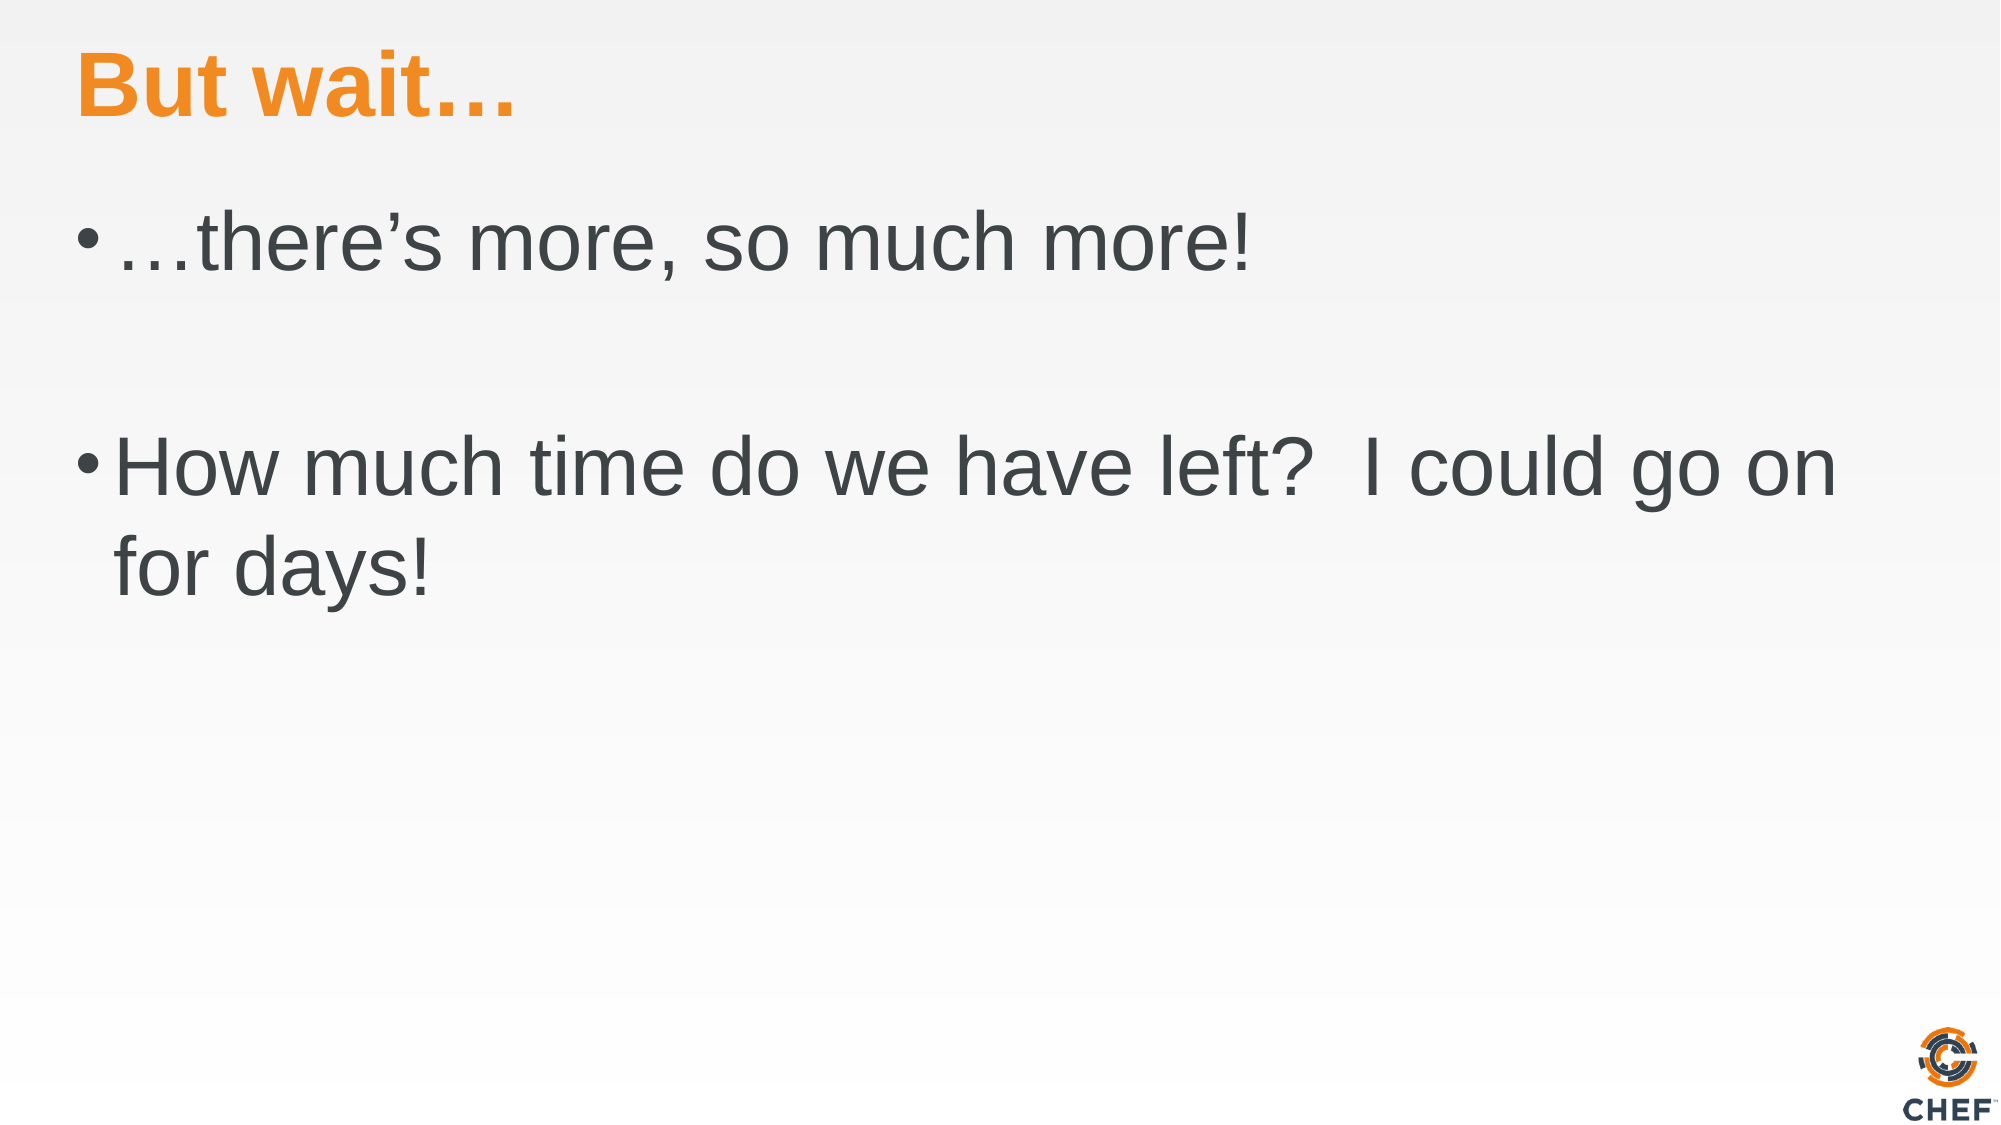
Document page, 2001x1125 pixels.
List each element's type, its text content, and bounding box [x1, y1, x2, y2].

list …there’s more, so much more! How much time do we have left? I could go on for days! [75, 187, 1913, 1050]
title But wait… [75, 37, 1913, 140]
picture [1903, 1027, 1998, 1121]
